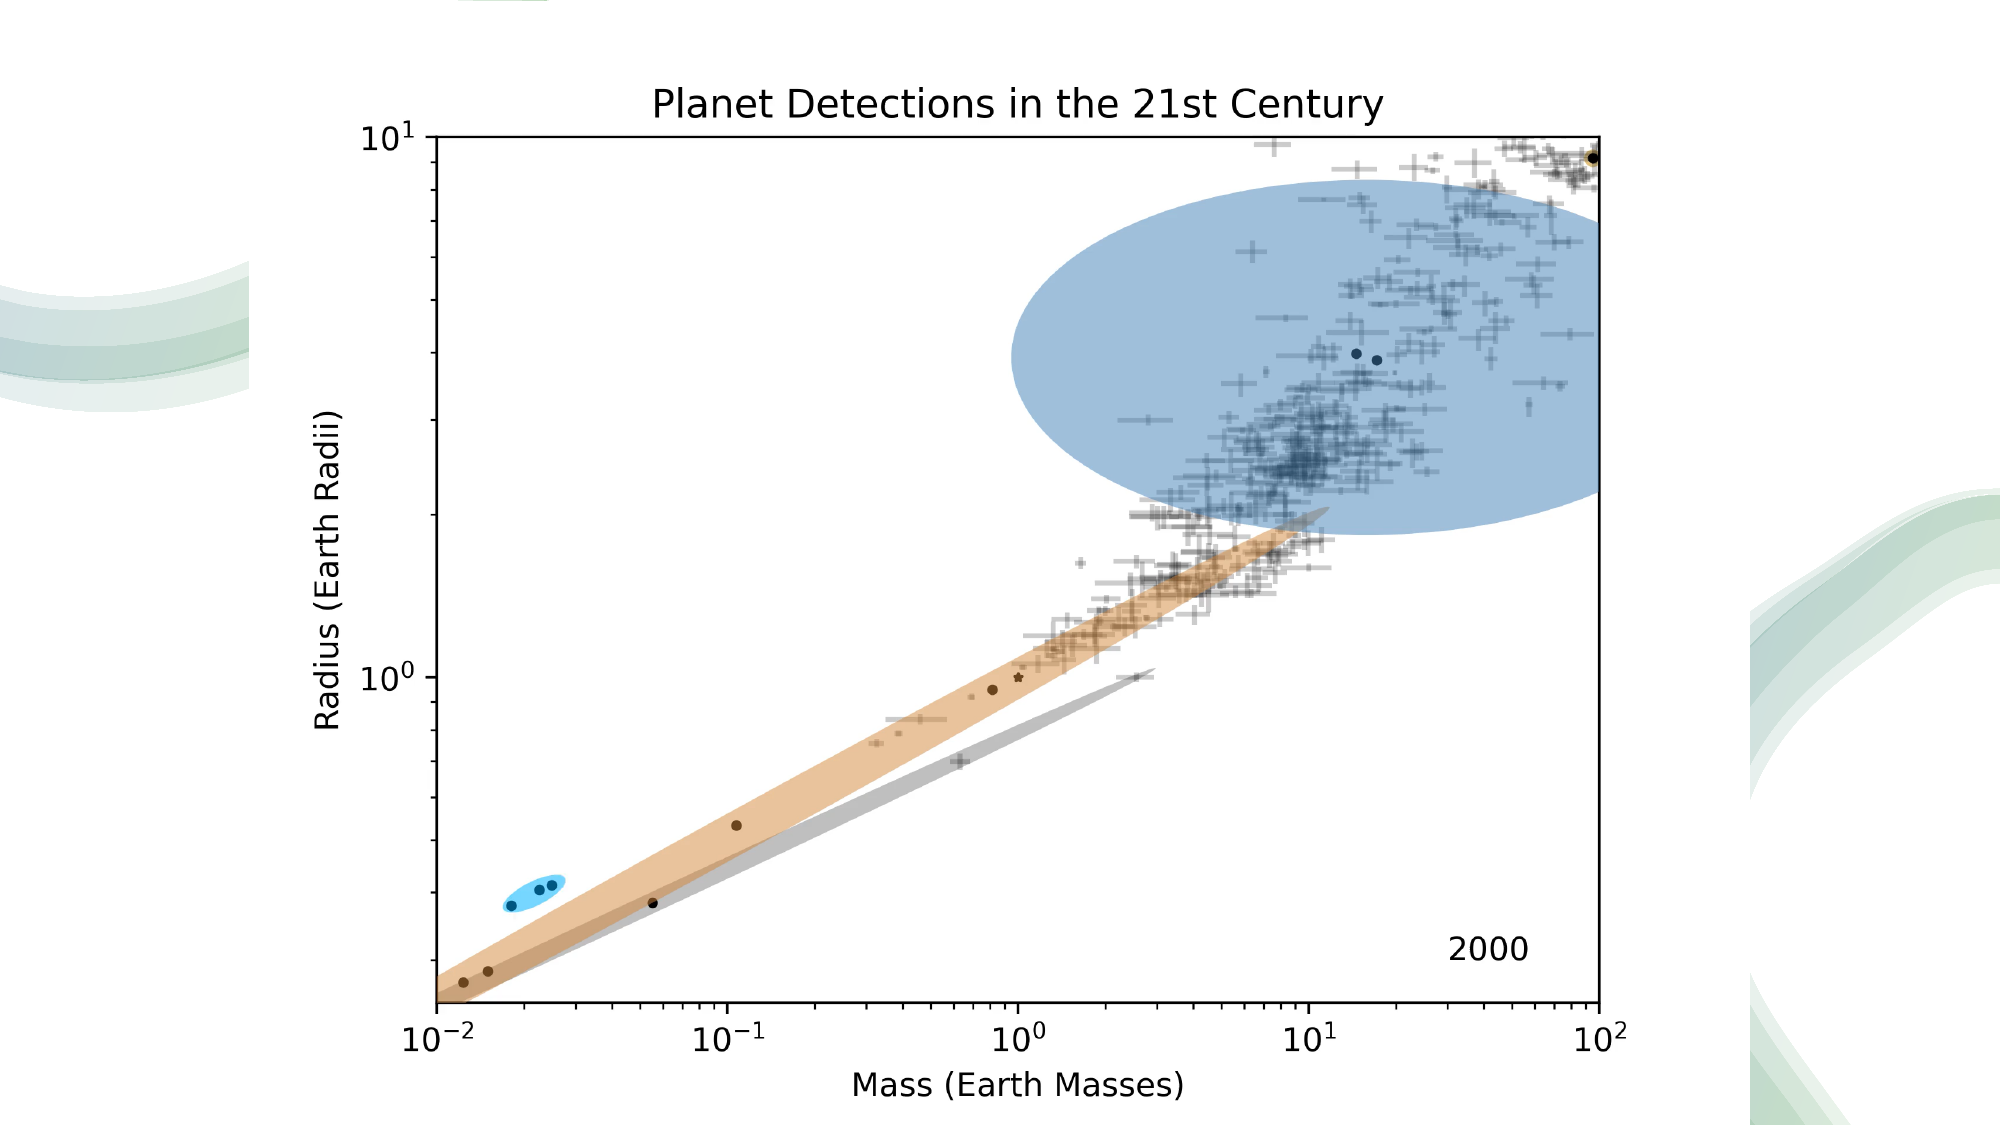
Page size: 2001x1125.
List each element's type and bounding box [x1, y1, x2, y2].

text_box [1750, 611, 2000, 1002]
text_box [0, 0, 248, 413]
text_box [248, 0, 1750, 1125]
